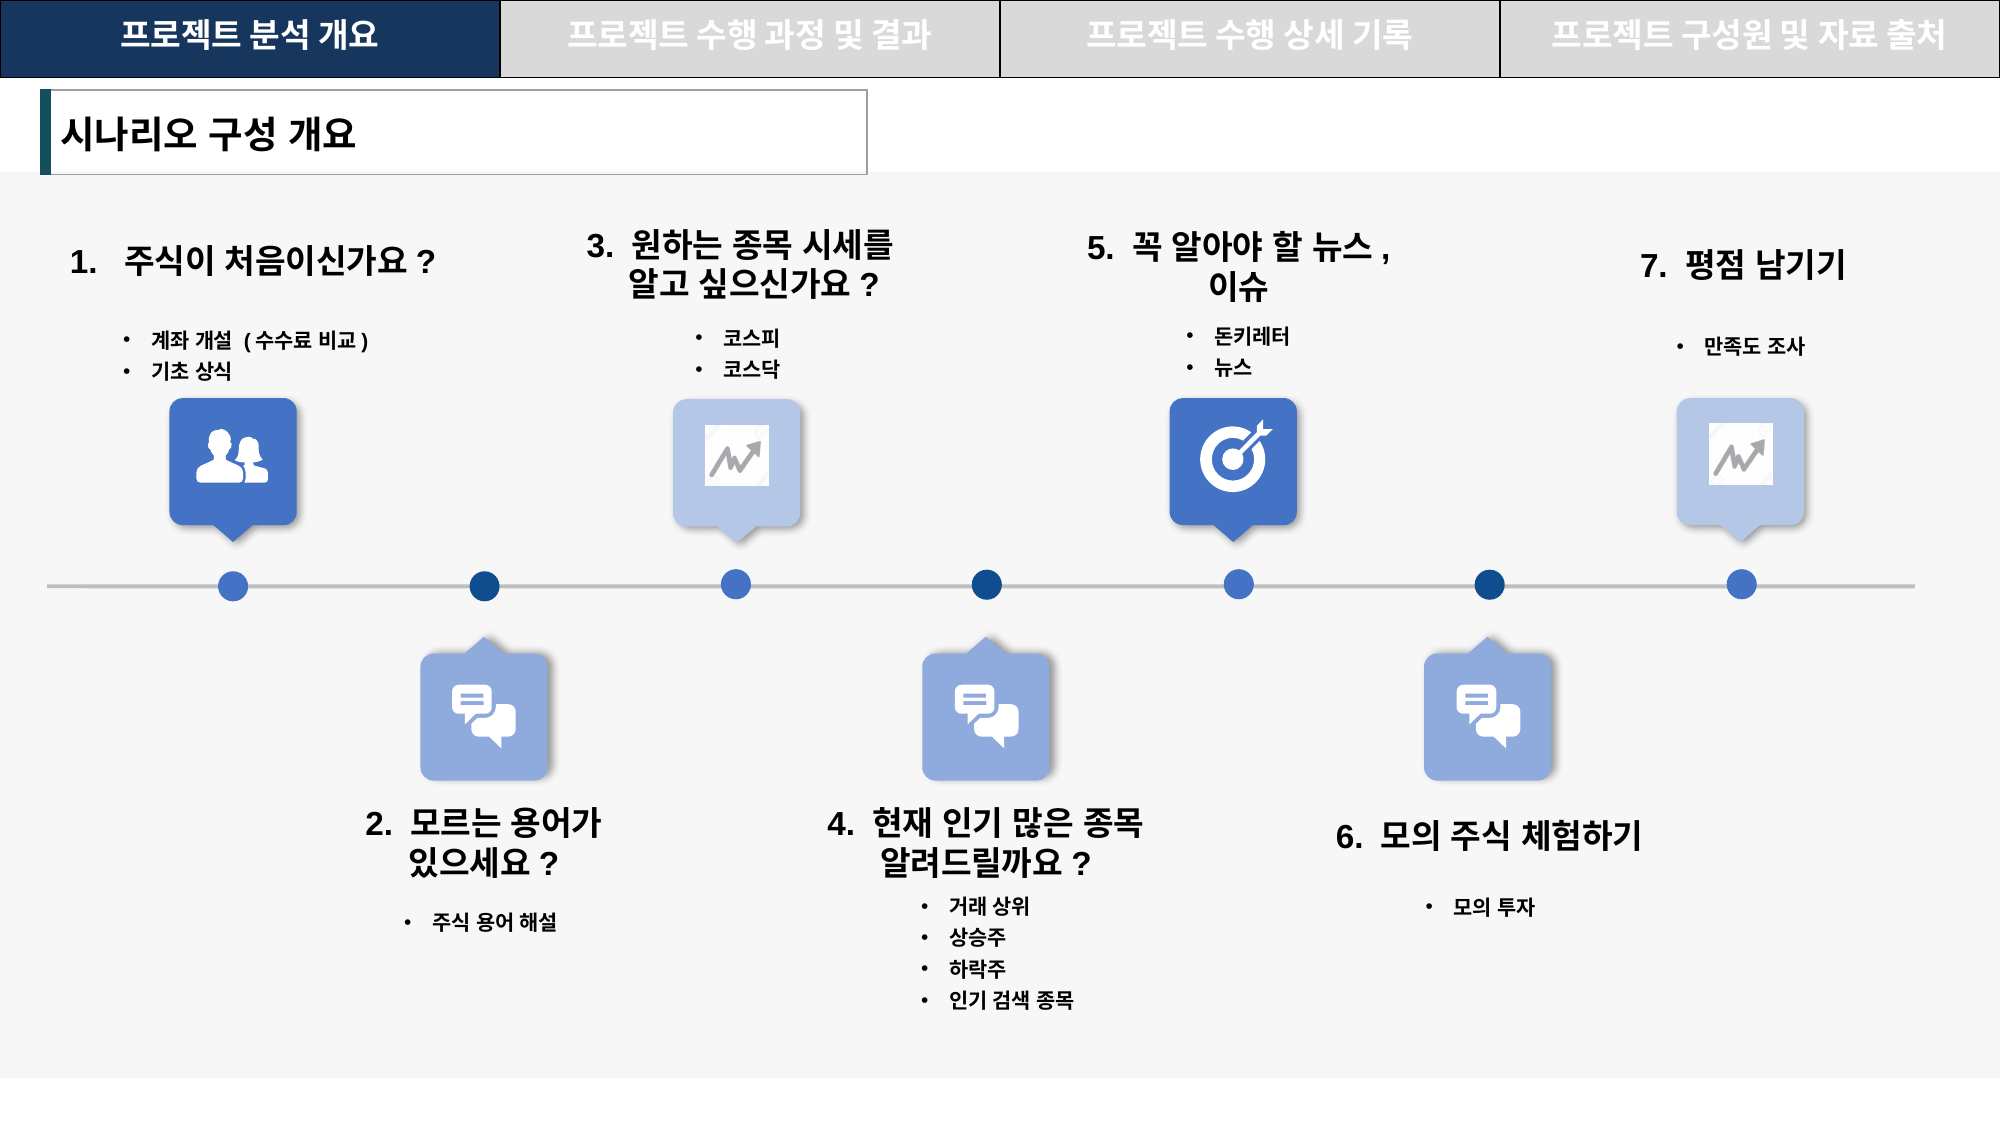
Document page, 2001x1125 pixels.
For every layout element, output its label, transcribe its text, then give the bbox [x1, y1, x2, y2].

text_box 4. 현재 인기 많은 종목 알려드릴까요? [731, 817, 1240, 867]
text_box [1726, 569, 1757, 600]
text_box [1222, 419, 1273, 470]
text_box [0, 171, 2000, 1079]
text_box [922, 636, 1050, 781]
text_box [1223, 569, 1254, 600]
text_box 1. 주식이 처음이신가요? [60, 217, 446, 303]
text_box [471, 704, 516, 749]
text_box [452, 684, 492, 725]
text_box [971, 569, 1002, 600]
text_box [1424, 636, 1552, 781]
text_box [1456, 684, 1497, 725]
text_box [1474, 569, 1505, 600]
text_box 7. 평점 남기기 [1475, 229, 2000, 279]
text_box [169, 398, 297, 543]
text_box 주식 용어 해설 [327, 897, 641, 971]
table_header 프로젝트 수행 과정 및 결과 [501, 1, 999, 77]
text_box [1676, 398, 1805, 543]
text_box 2. 모르는 용어가 있으세요? [305, 817, 663, 867]
text_box [469, 571, 500, 602]
text_box [420, 636, 548, 781]
text_box [954, 684, 995, 725]
table_header 프로젝트 구성원 및 자료 출처 [1501, 1, 1999, 77]
text_box 코스피 코스닥 [593, 312, 883, 386]
text_box 만족도 조사 [1596, 321, 1886, 395]
picture [1709, 423, 1773, 485]
text_box 3. 원하는 종목 시세를 알고 싶으신가요? [472, 239, 1008, 288]
text_box [218, 571, 249, 602]
text_box 5. 꼭 알아야 할 뉴스, 이슈 [1067, 241, 1410, 291]
table_header 프로젝트 분석 개요 [1, 1, 499, 77]
text_box 6. 모의 주식 체험하기 [1235, 801, 1744, 851]
text_box [974, 704, 1019, 749]
table_header 시나리오 구성 개요 [51, 91, 866, 174]
text_box [196, 428, 268, 483]
text_box [1475, 704, 1521, 749]
picture [705, 425, 769, 486]
text_box 계좌 개설 (수수료 비교) 기초 상식 [123, 314, 413, 388]
table_header 프로젝트 수행 상세 기록 [1001, 1, 1499, 77]
text_box 모의 투자 [1425, 881, 1585, 940]
text_box [673, 399, 801, 544]
text_box [1169, 398, 1297, 543]
text_box [1200, 426, 1266, 493]
text_box 돈키레터 뉴스 [1186, 323, 1402, 388]
text_box 거래 상위 상승주 하락주 인기 검색 종목 [921, 893, 1116, 1041]
text_box [720, 569, 752, 600]
